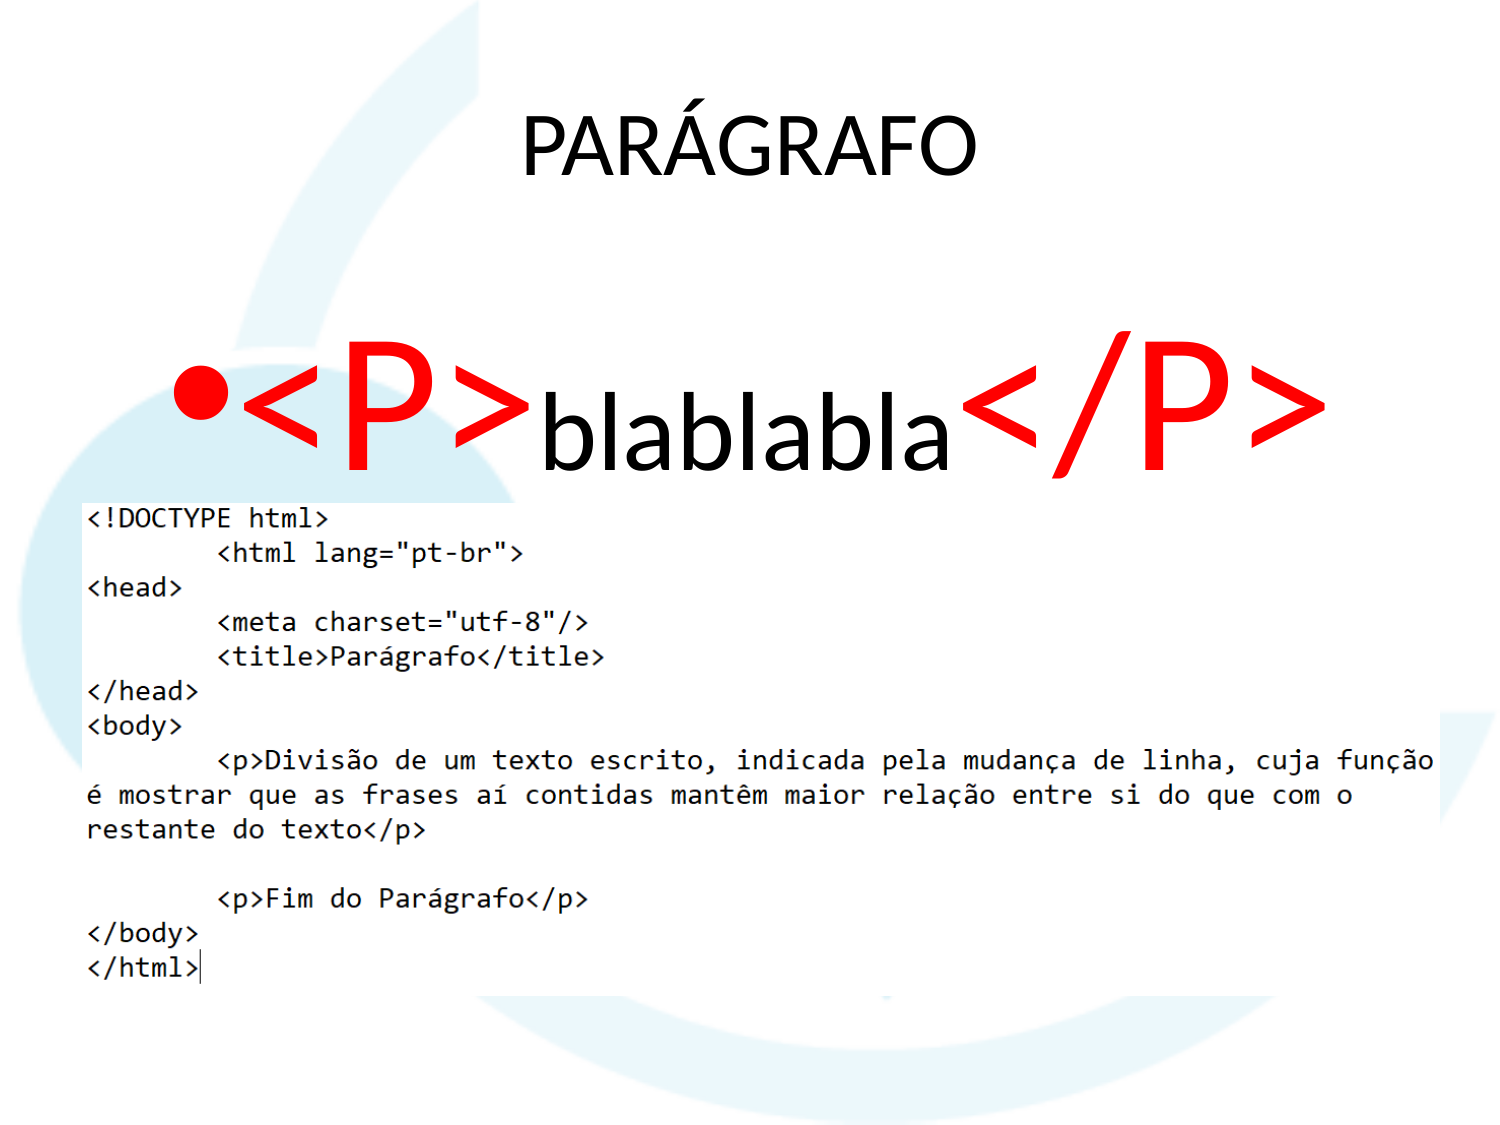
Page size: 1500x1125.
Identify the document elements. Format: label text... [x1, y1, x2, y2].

list <P>blablabla</P> [75, 262, 1425, 1005]
title PARÁGRAFO [75, 45, 1425, 233]
picture [81, 503, 1441, 997]
